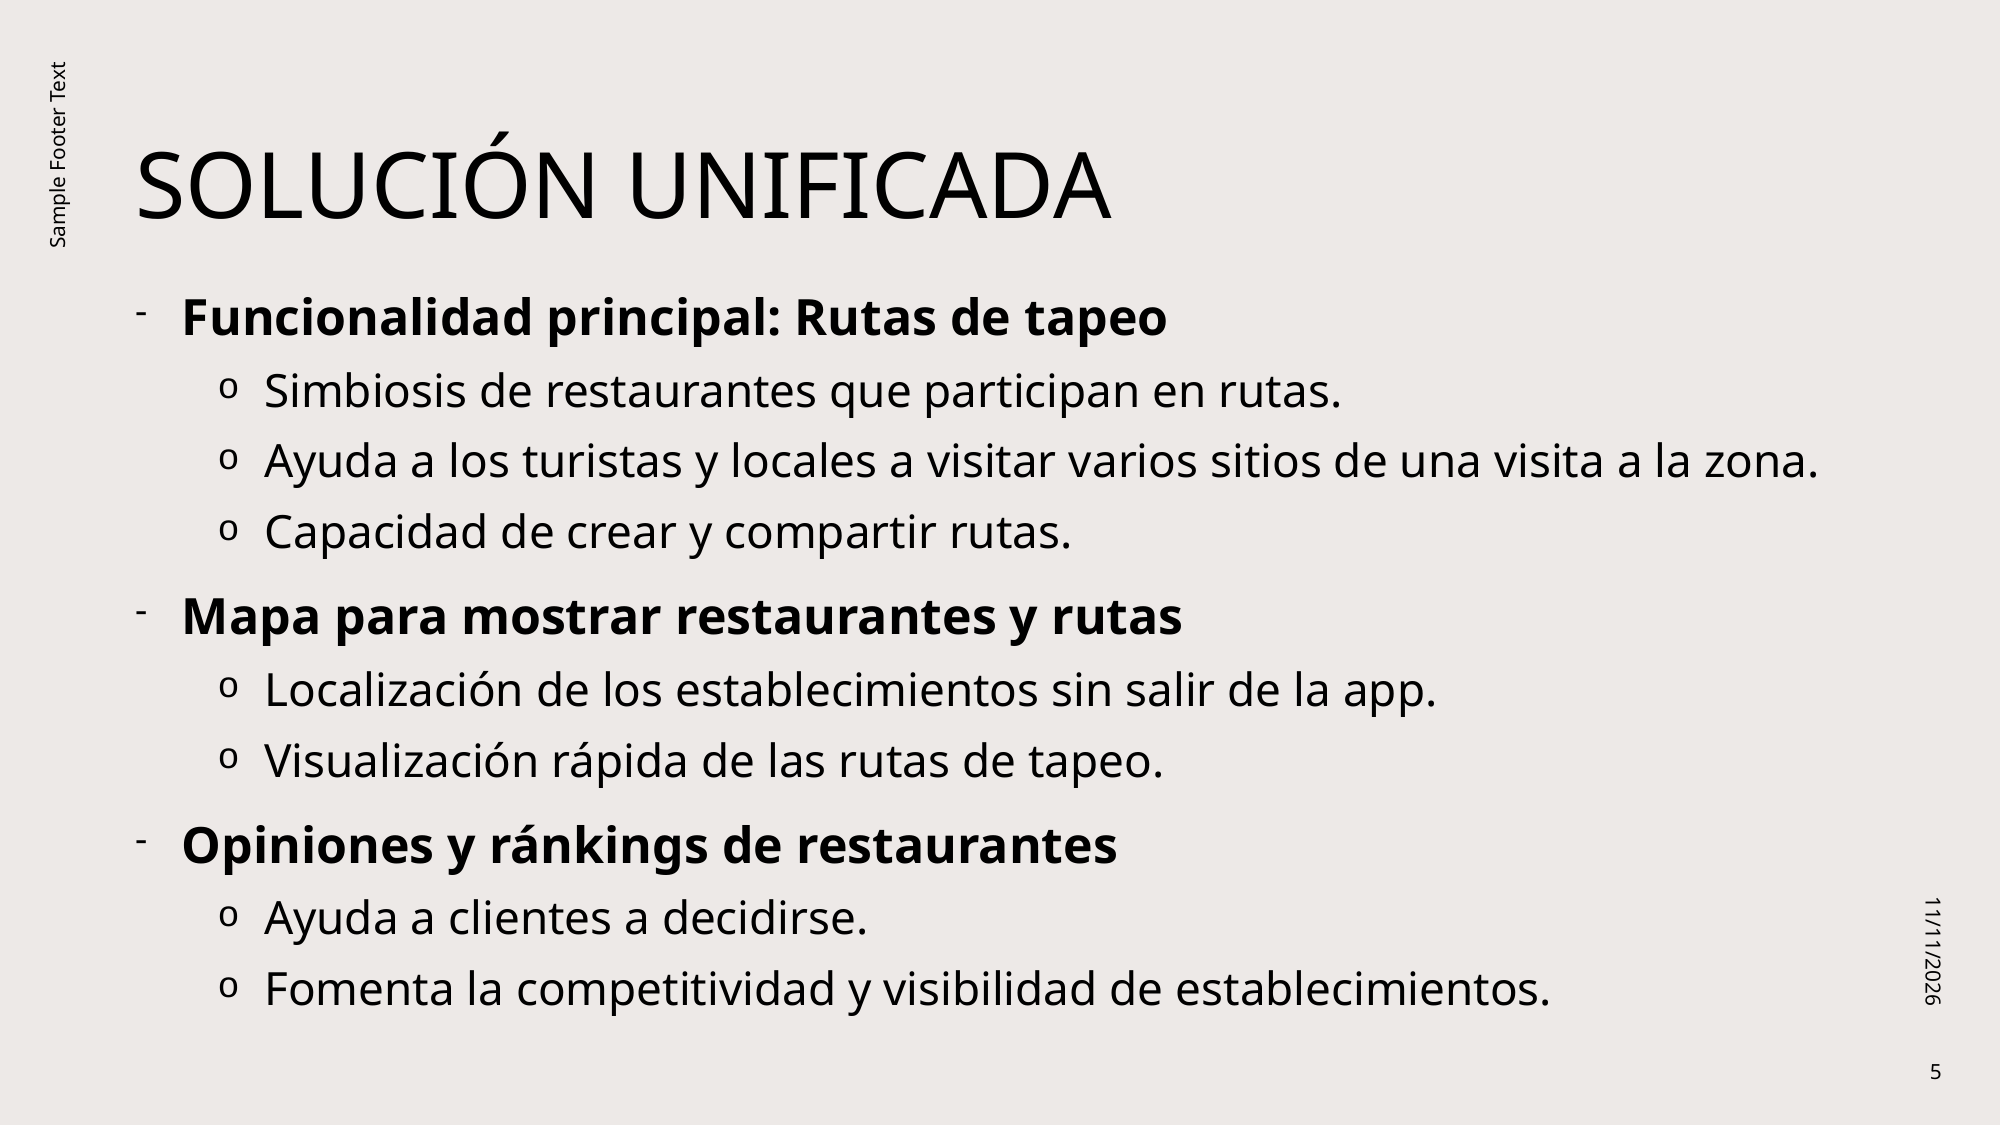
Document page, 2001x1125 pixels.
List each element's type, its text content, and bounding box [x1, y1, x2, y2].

title SOlución unificada [120, 60, 1882, 246]
footer Sample Footer Text [28, 47, 89, 536]
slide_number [1902, 576, 1963, 1021]
slide_number 5 [1888, 1042, 1983, 1103]
list Funcionalidad principal: Rutas de tapeo Simbiosis de restaurantes que participan en rutas. Ayuda a los turistas y locales a visitar varios sitios de una visita a la zona. Capacidad de crear y compartir rutas. Mapa para mostrar restaurantes y rutas Localización de los establecimientos sin salir de la app. Visualización rápida de las rutas de tapeo. Opiniones y ránkings de restaurantes Ayuda a clientes a decidirse. Fomenta la competitividad y visibilidad de establecimientos. [120, 272, 1889, 1080]
